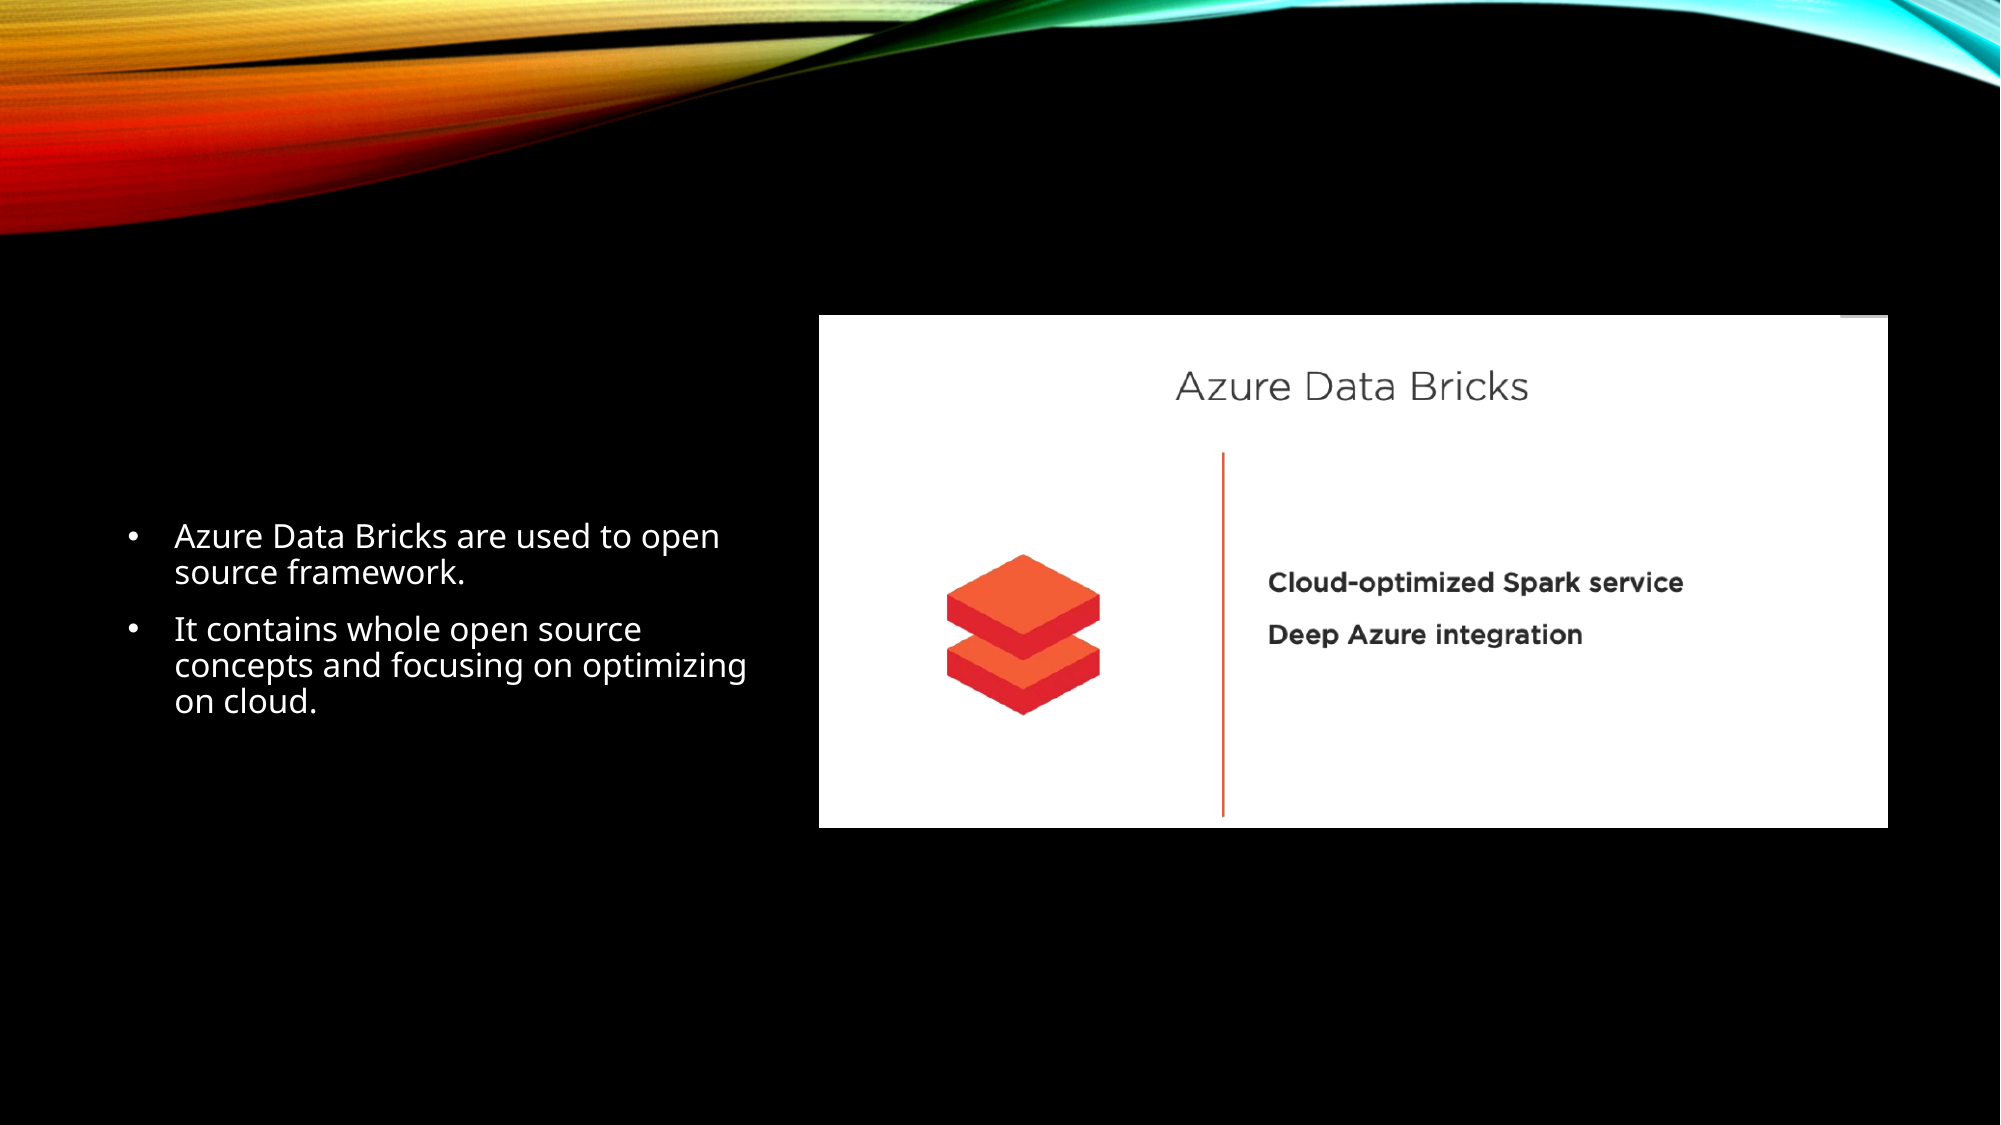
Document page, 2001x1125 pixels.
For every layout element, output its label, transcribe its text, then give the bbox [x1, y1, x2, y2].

list Azure Data Bricks are used to open source framework. It contains whole open source concepts and focusing on optimizing on cloud. [112, 512, 788, 1021]
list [819, 314, 1888, 828]
picture [0, 0, 2000, 237]
